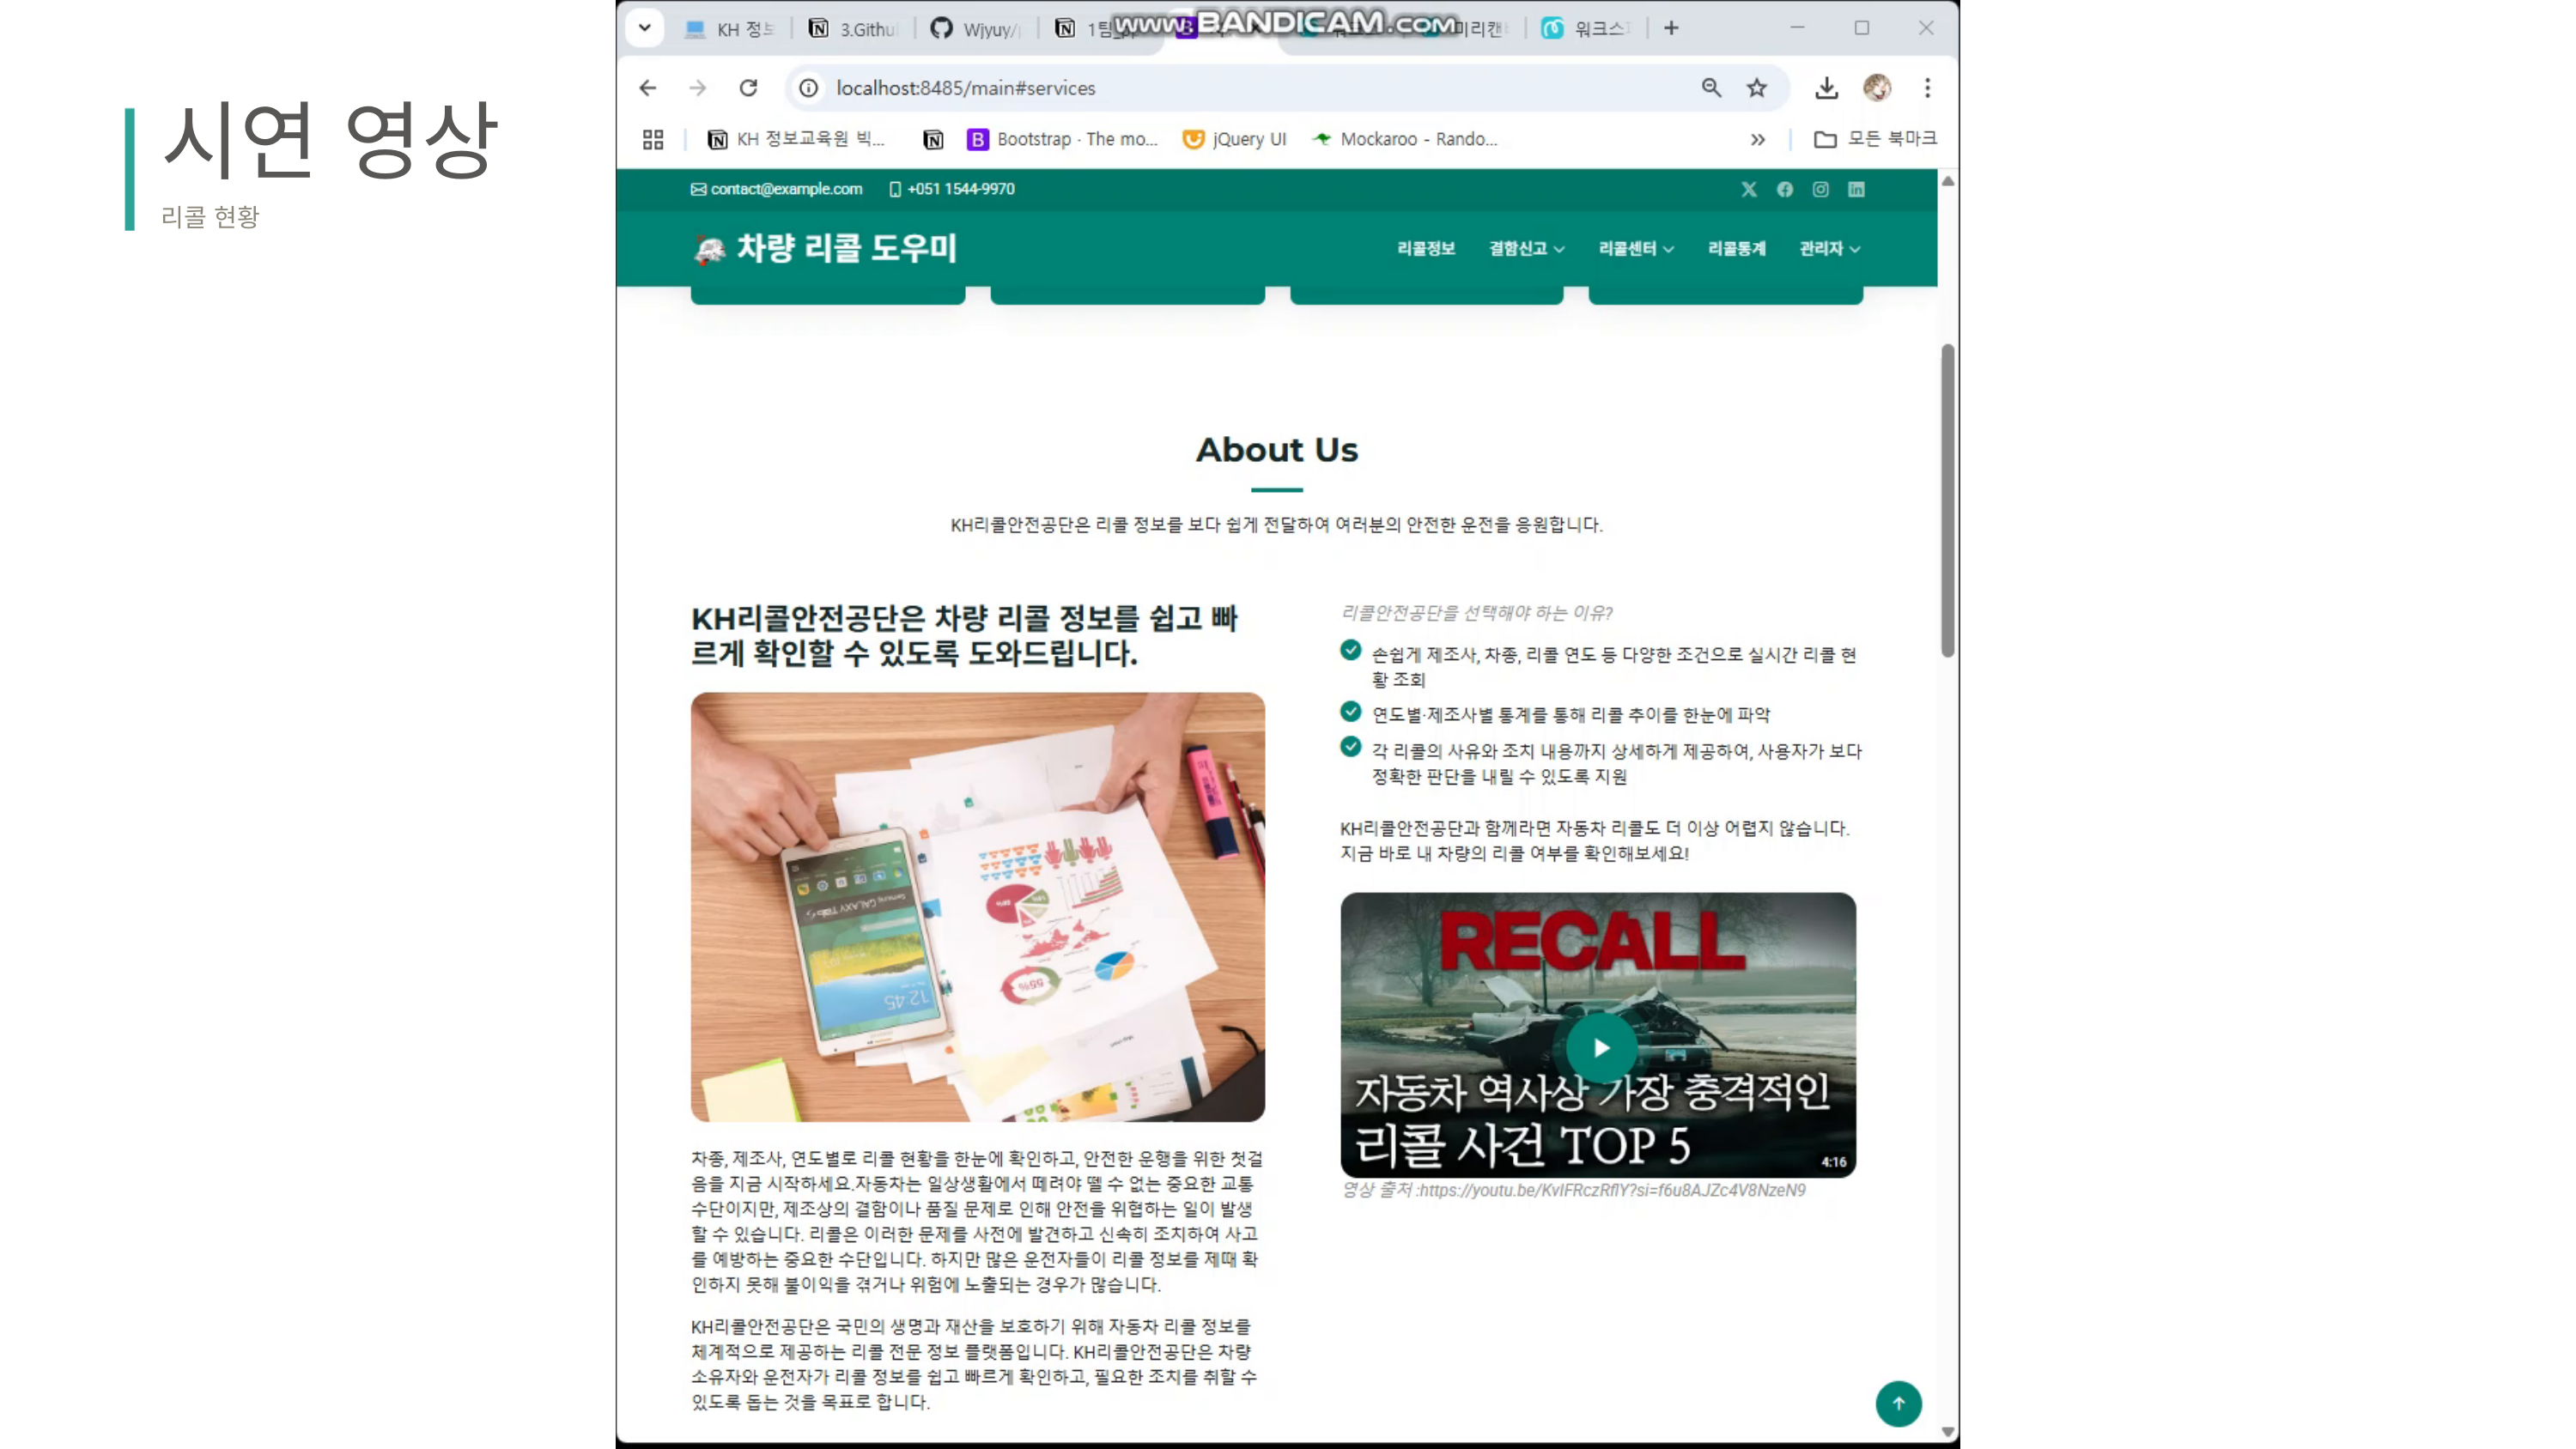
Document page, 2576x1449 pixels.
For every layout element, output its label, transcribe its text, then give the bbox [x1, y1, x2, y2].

text_box 시연 영상 [161, 82, 611, 203]
text_box 리콜 현황 [161, 203, 483, 238]
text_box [615, 0, 1961, 1449]
picture [67, 108, 192, 230]
